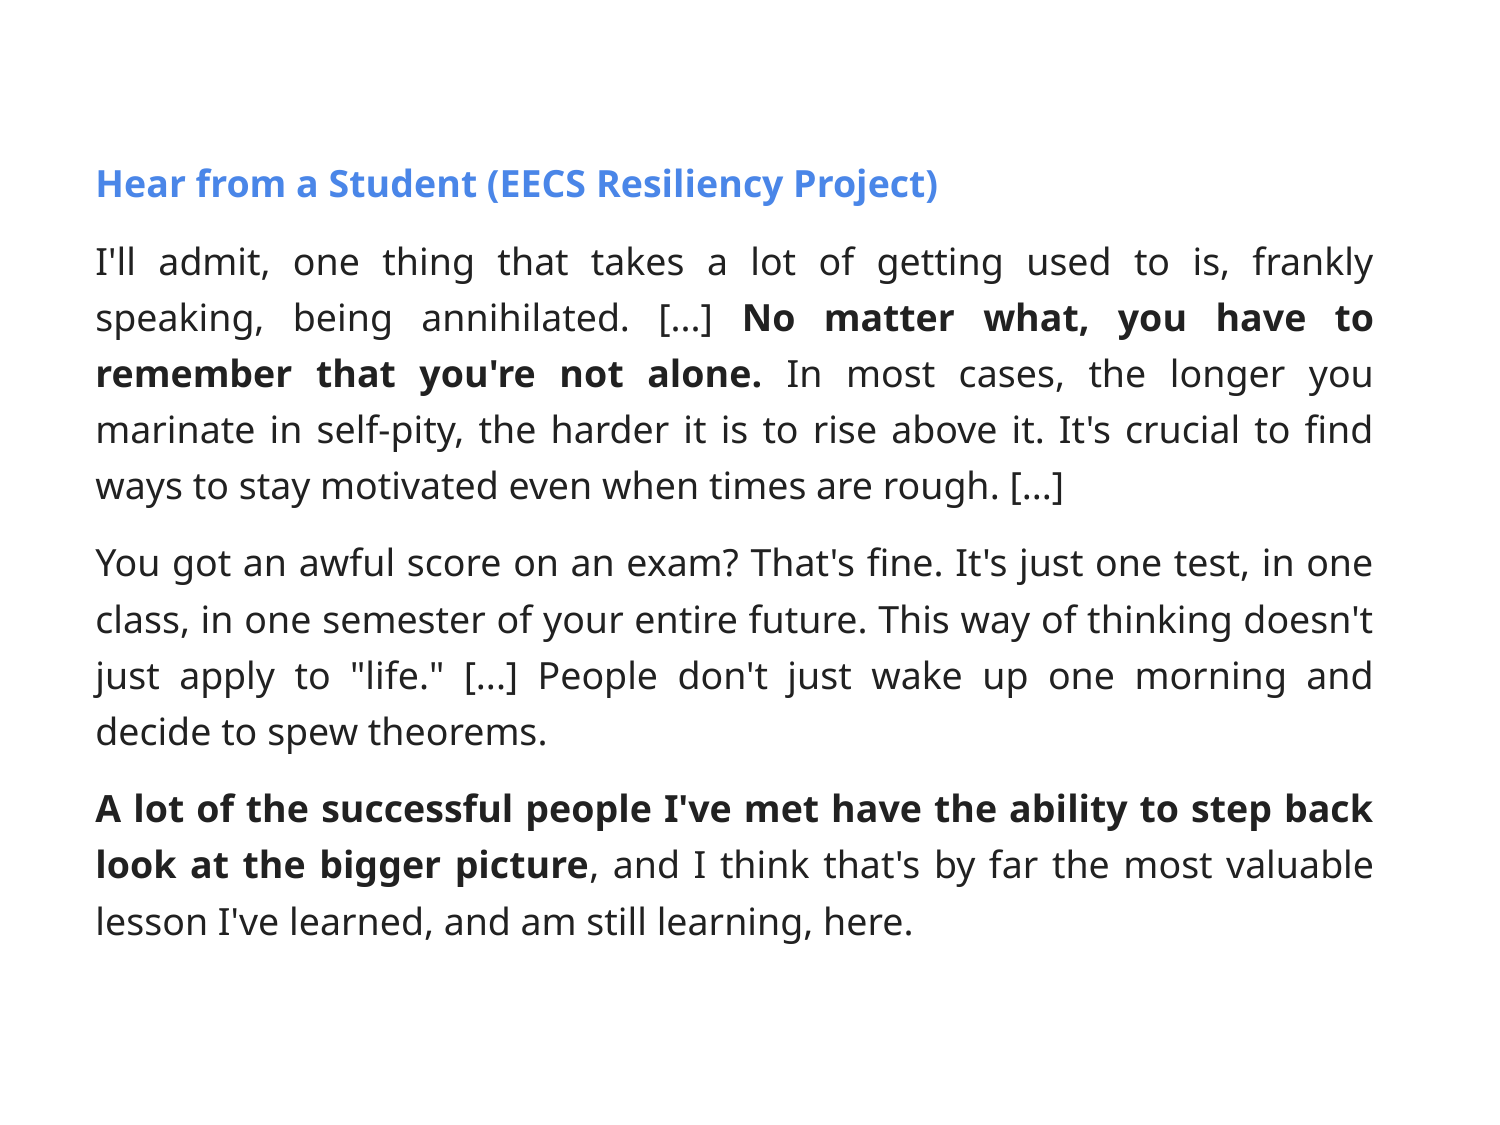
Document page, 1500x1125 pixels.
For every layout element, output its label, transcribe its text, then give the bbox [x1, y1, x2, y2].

title Hear from a Student (EECS Resiliency Project) I'll admit, one thing that takes a lot of getting used to is, frankly speaking, being annihilated. [...] No matter what, you have to remember that you're not alone. In most cases, the longer you marinate in self-pity, the harder it is to rise above it. It's crucial to find ways to stay motivated even when times are rough. [...] You got an awful score on an exam? That's fine. It's just one test, in one class, in one semester of your entire future. This way of thinking doesn't just apply to "life." [...] People don't just wake up one morning and decide to spew theorems. A lot of the successful people I've met have the ability to step back look at the bigger picture, and I think that's by far the most valuable lesson I've learned, and am still learning, here. [80, 98, 1390, 994]
